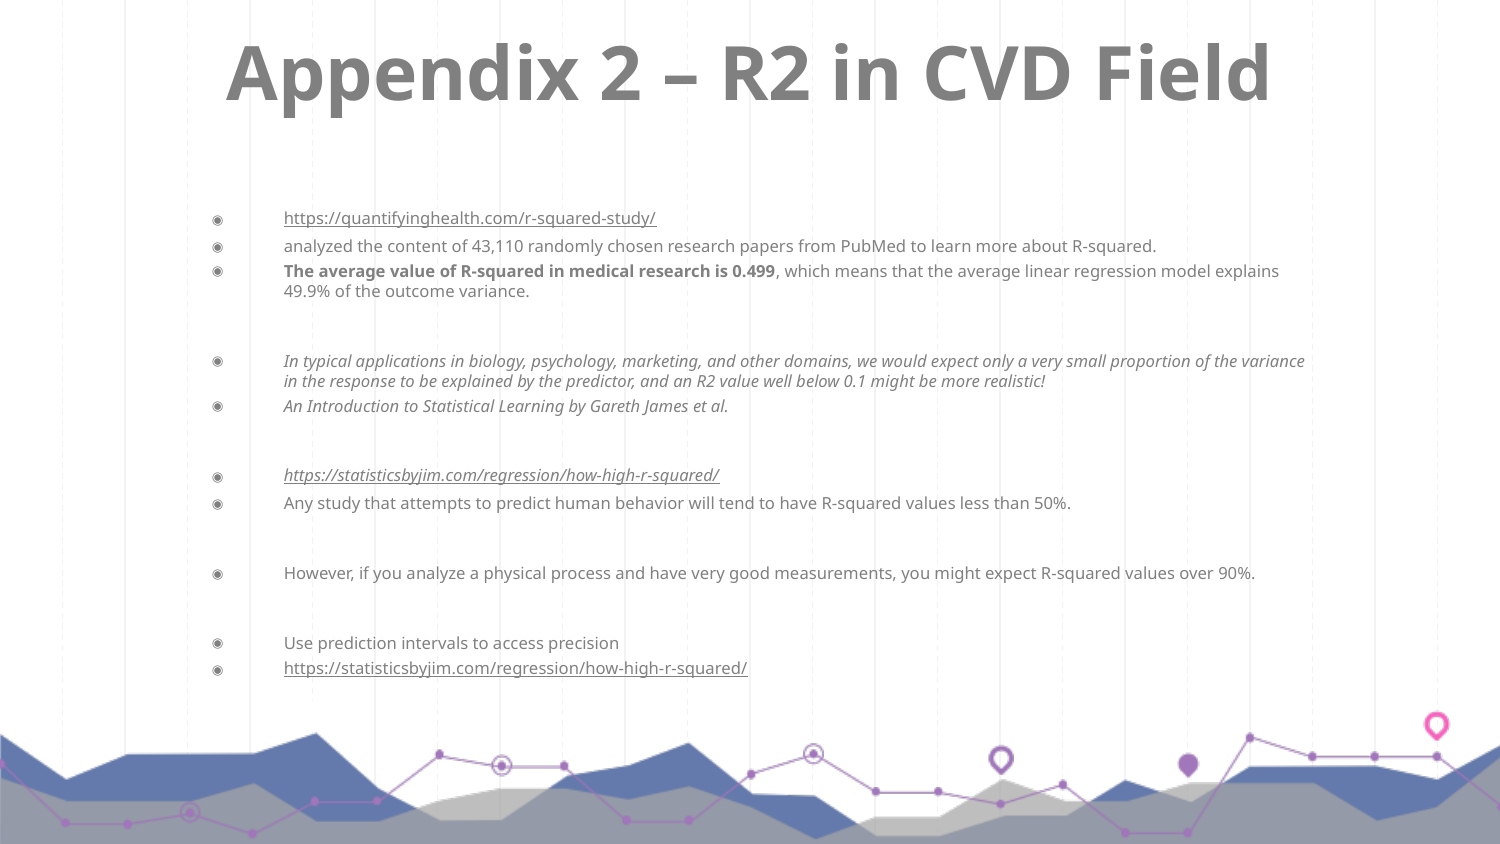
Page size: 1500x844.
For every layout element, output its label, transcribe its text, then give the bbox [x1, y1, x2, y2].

title Appendix 2 – R2 in CVD Field [176, 33, 1324, 131]
list https://quantifyinghealth.com/r-squared-study/ analyzed the content of 43,110 randomly chosen research papers from PubMed to learn more about R-squared. The average value of R-squared in medical research is 0.499, which means that the average linear regression model explains 49.9% of the outcome variance. In typical applications in biology, psychology, marketing, and other domains, we would expect only a very small proportion of the variance in the response to be explained by the predictor, and an R2 value well below 0.1 might be more realistic! An Introduction to Statistical Learning by Gareth James et al. https://statisticsbyjim.com/regression/how-high-r-squared/ Any study that attempts to predict human behavior will tend to have R-squared values less than 50%. However, if you analyze a physical process and have very good measurements, you might expect R-squared values over 90%. Use prediction intervals to access precision https://statisticsbyjim.com/regression/how-high-r-squared/ [176, 192, 1325, 701]
